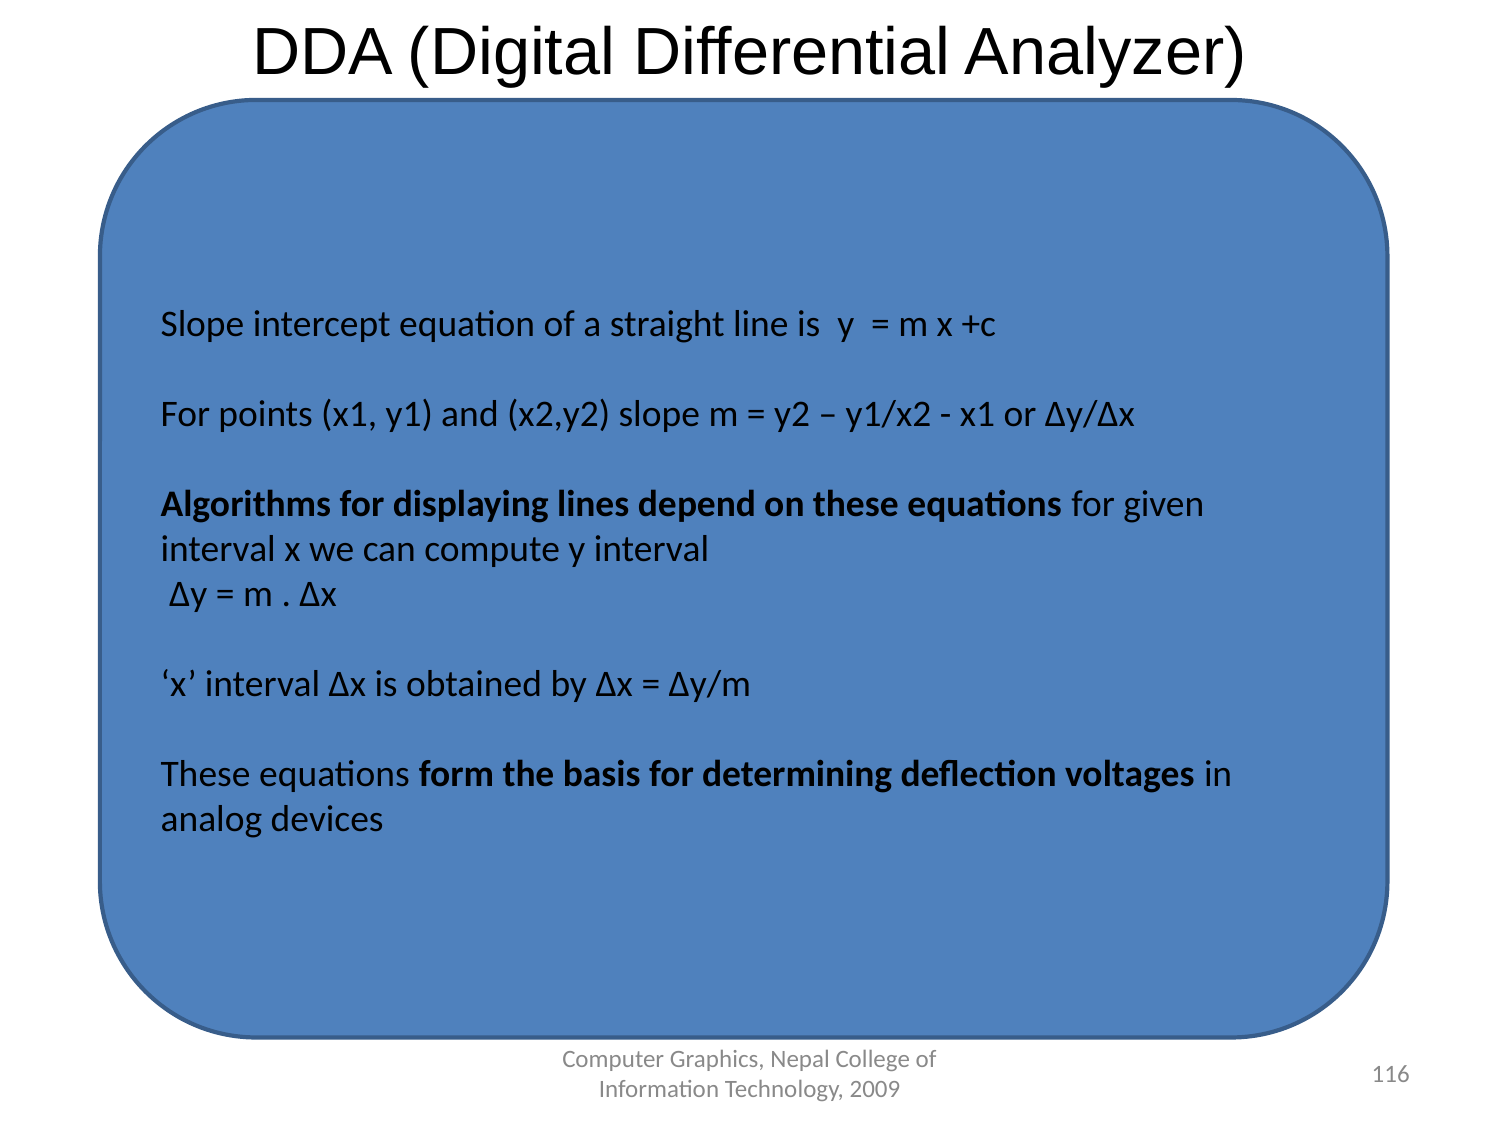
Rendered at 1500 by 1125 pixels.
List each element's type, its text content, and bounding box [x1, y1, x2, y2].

text_box DDA (Digital Differential Analyzer) [237, 0, 1273, 95]
text_box ‹#› [1074, 1042, 1425, 1103]
text_box Slope intercept equation of a straight line is y = m x +c For points (x1, y1) and (x2,y2) slope m = y2 – y1/x2 - x1 or Δy/Δx Algorithms for displaying lines depend on these equations for given interval x we can compute y interval Δy = m . Δx ‘x’ interval Δx is obtained by Δx = Δy/m These equations form the basis for determining deflection voltages in analog devices [99, 99, 1388, 1038]
text_box Computer Graphics, Nepal College of Information Technology, 2009 [512, 1042, 988, 1103]
